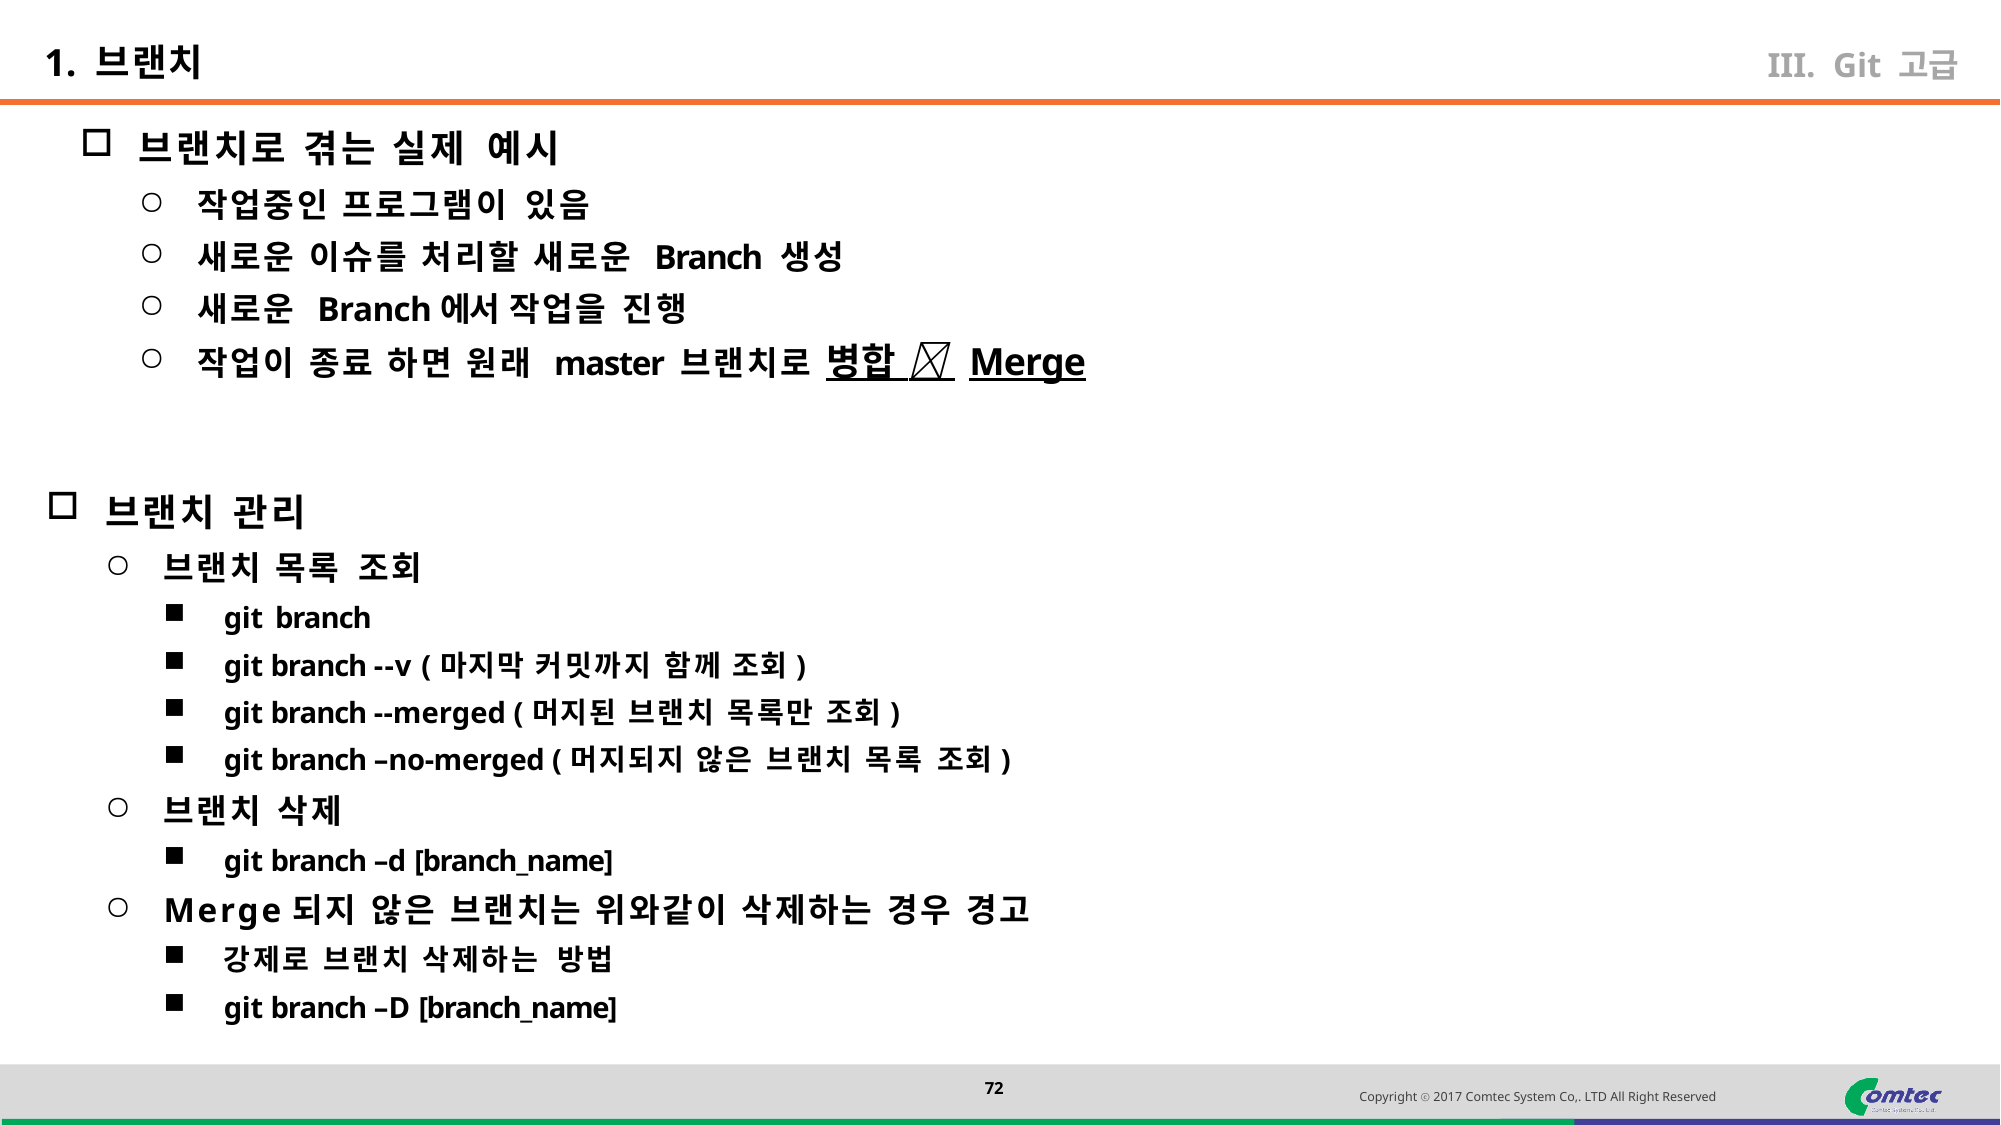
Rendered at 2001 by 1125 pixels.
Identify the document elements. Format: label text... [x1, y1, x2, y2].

list 1. 브랜치 [44, 28, 1149, 92]
text_box 브랜치 관리 브랜치 목록 조회 git branch git branch --v (마지막 커밋까지 함께 조회) git branch --merged (머지된 브랜치 목록만 조회) git branch –no-merged (머지되지 않은 브랜치 목록 조회) 브랜치 삭제 git branch –d [branch_name] Merge되지 않은 브랜치는 위와같이 삭제하는 경우 경고 강제로 브랜치 삭제하는 방법 git branch –D [branch_name] [44, 470, 1188, 1071]
text_box 브랜치로 겪는 실제 예시 작업중인 프로그램이 있음 새로운 이슈를 처리할 새로운 Branch 생성 새로운 Branch에서 작업을 진행 작업이 종료 하면 원래 master 브랜치로 병합  Merge [77, 107, 1357, 383]
list Git 고급 [1158, 28, 1960, 92]
picture [1842, 1074, 1944, 1118]
